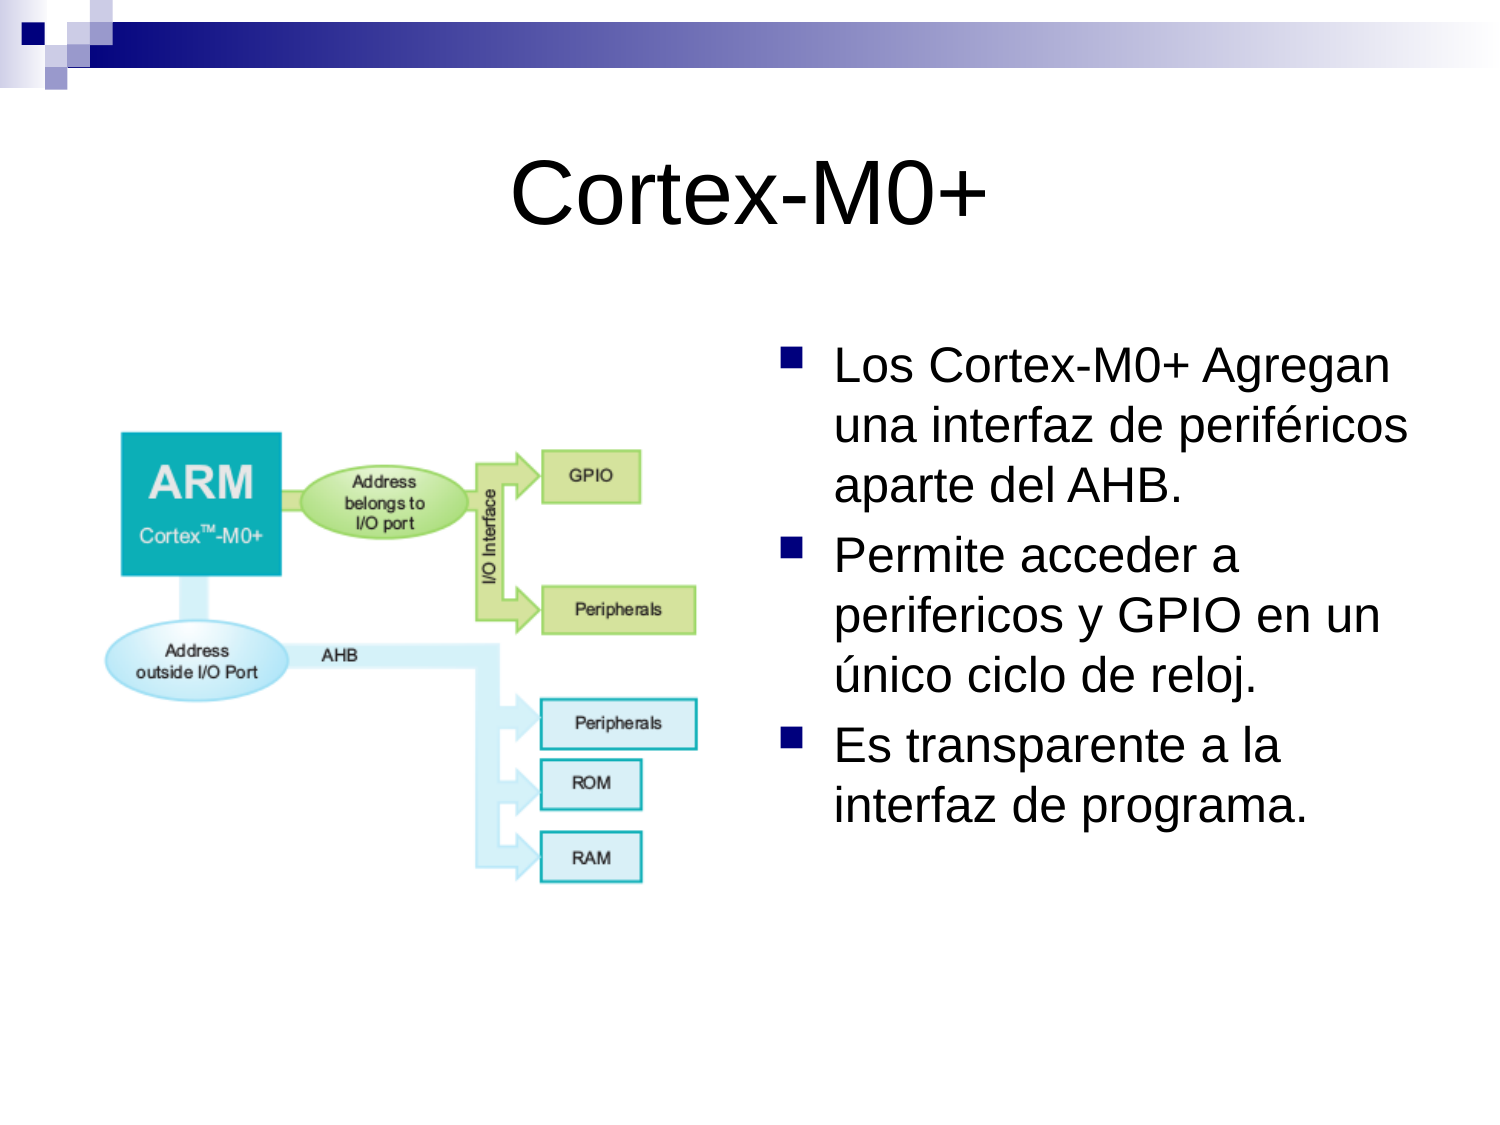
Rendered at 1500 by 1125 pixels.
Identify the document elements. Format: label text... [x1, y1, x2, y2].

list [74, 401, 738, 886]
list Los Cortex-M0+ Agregan una interfaz de periféricos aparte del AHB. Permite acceder a perifericos y GPIO en un único ciclo de reloj. Es transparente a la interfaz de programa. [762, 324, 1425, 963]
title Cortex-M0+ [75, 75, 1425, 300]
